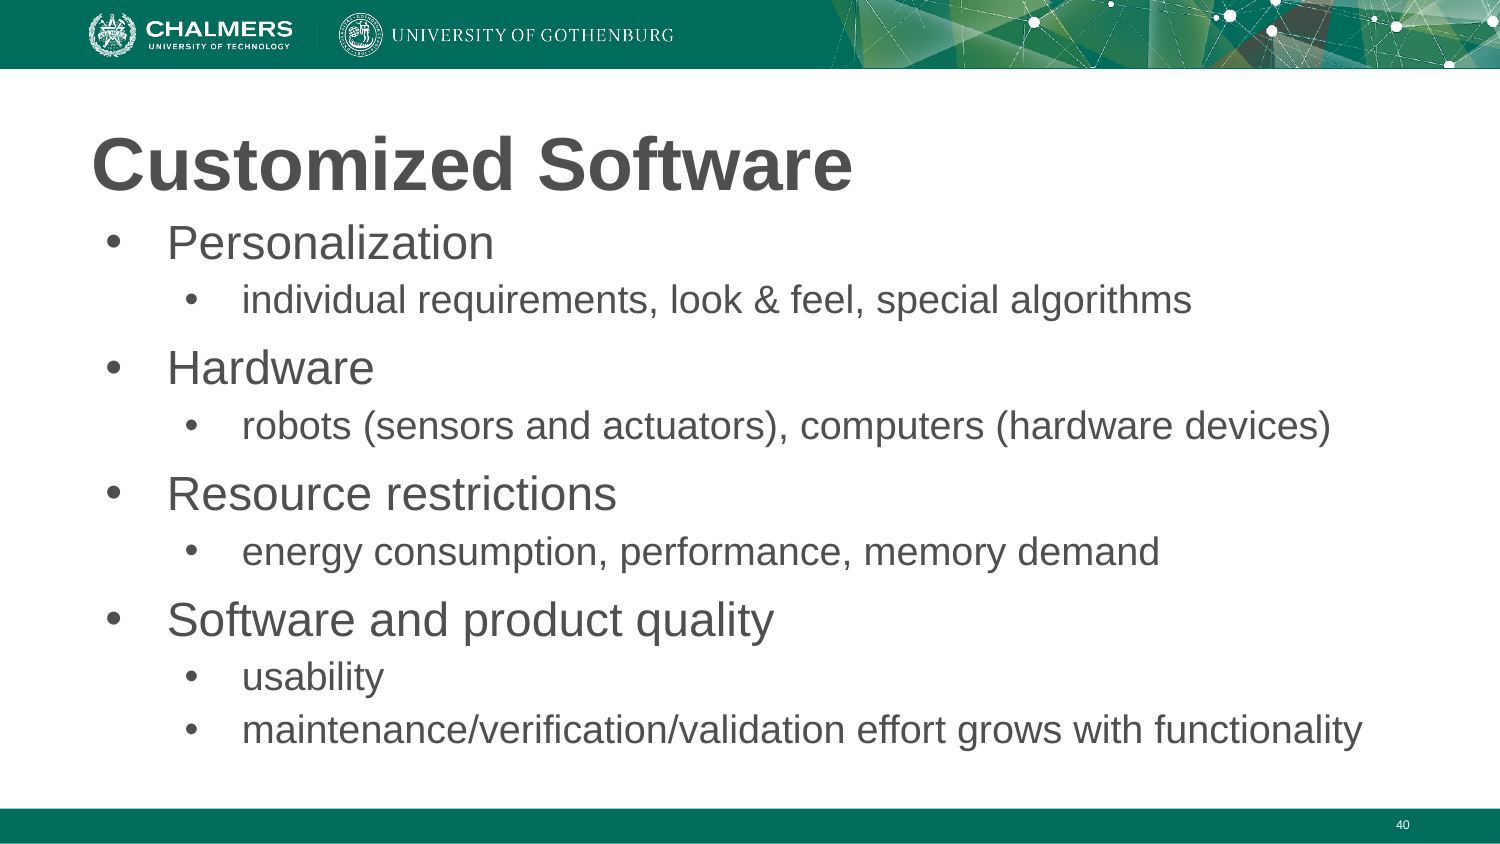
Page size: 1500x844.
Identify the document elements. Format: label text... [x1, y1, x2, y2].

picture [64, 0, 696, 85]
slide_number ‹#› [1074, 809, 1425, 844]
list Personalization individual requirements, look & feel, special algorithms Hardware robots (sensors and actuators), computers (hardware devices) Resource restrictions energy consumption, performance, memory demand Software and product quality usability maintenance/verification/validation effort grows with functionality [76, 210, 1425, 782]
picture [759, 0, 1500, 68]
title Customized Software [76, 100, 1425, 210]
